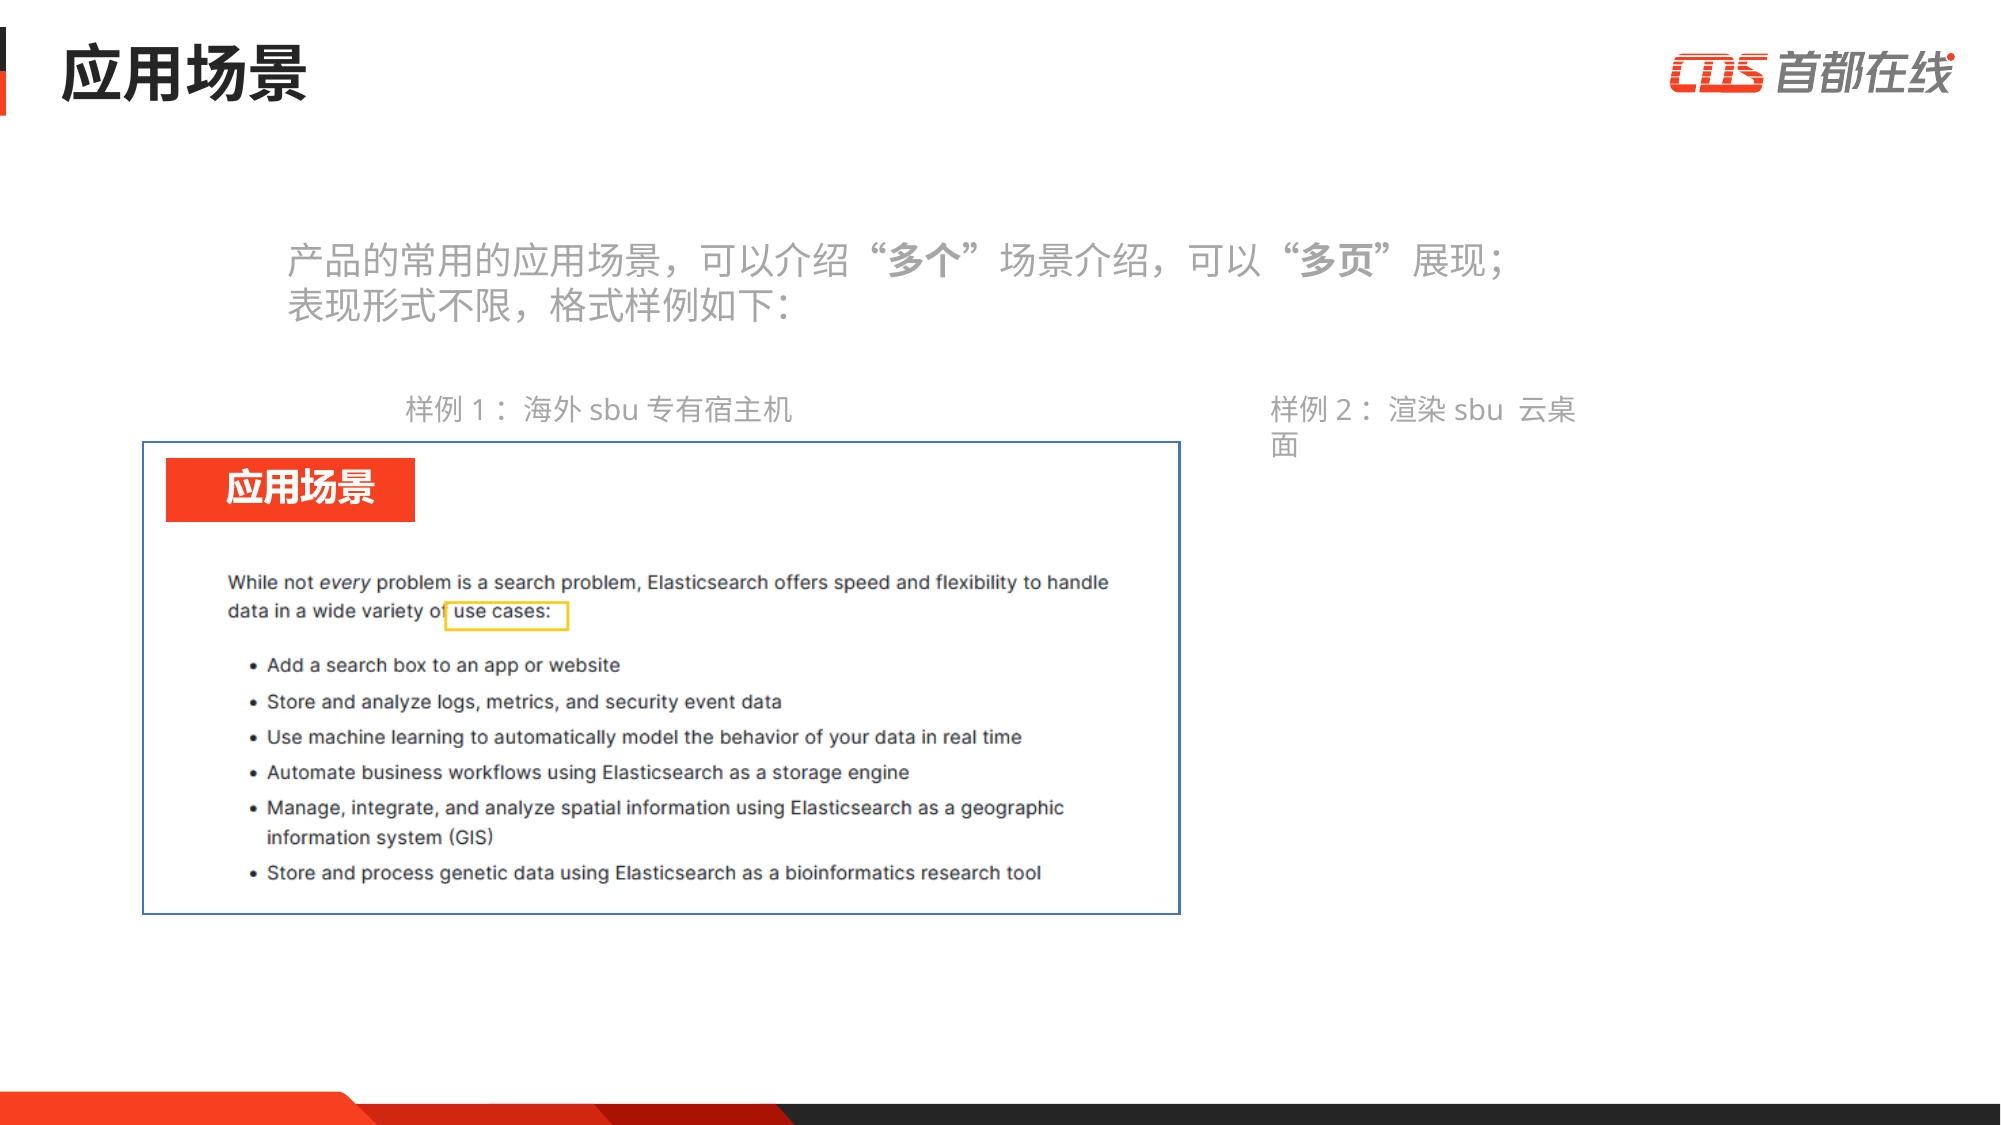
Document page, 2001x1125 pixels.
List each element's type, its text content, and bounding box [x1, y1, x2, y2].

text_box [142, 441, 1181, 915]
text_box 样例2：渲染sbu 云桌面 [1255, 384, 1608, 469]
text_box 产品的常用的应用场景，可以介绍“多个”场景介绍，可以“多页”展现； 表现形式不限，格式样例如下： [272, 229, 1643, 334]
picture [192, 562, 1111, 900]
title 应用场景 [45, 25, 1606, 117]
text_box 样例1：海外sbu专有宿主机 [390, 384, 816, 434]
picture [166, 457, 415, 522]
